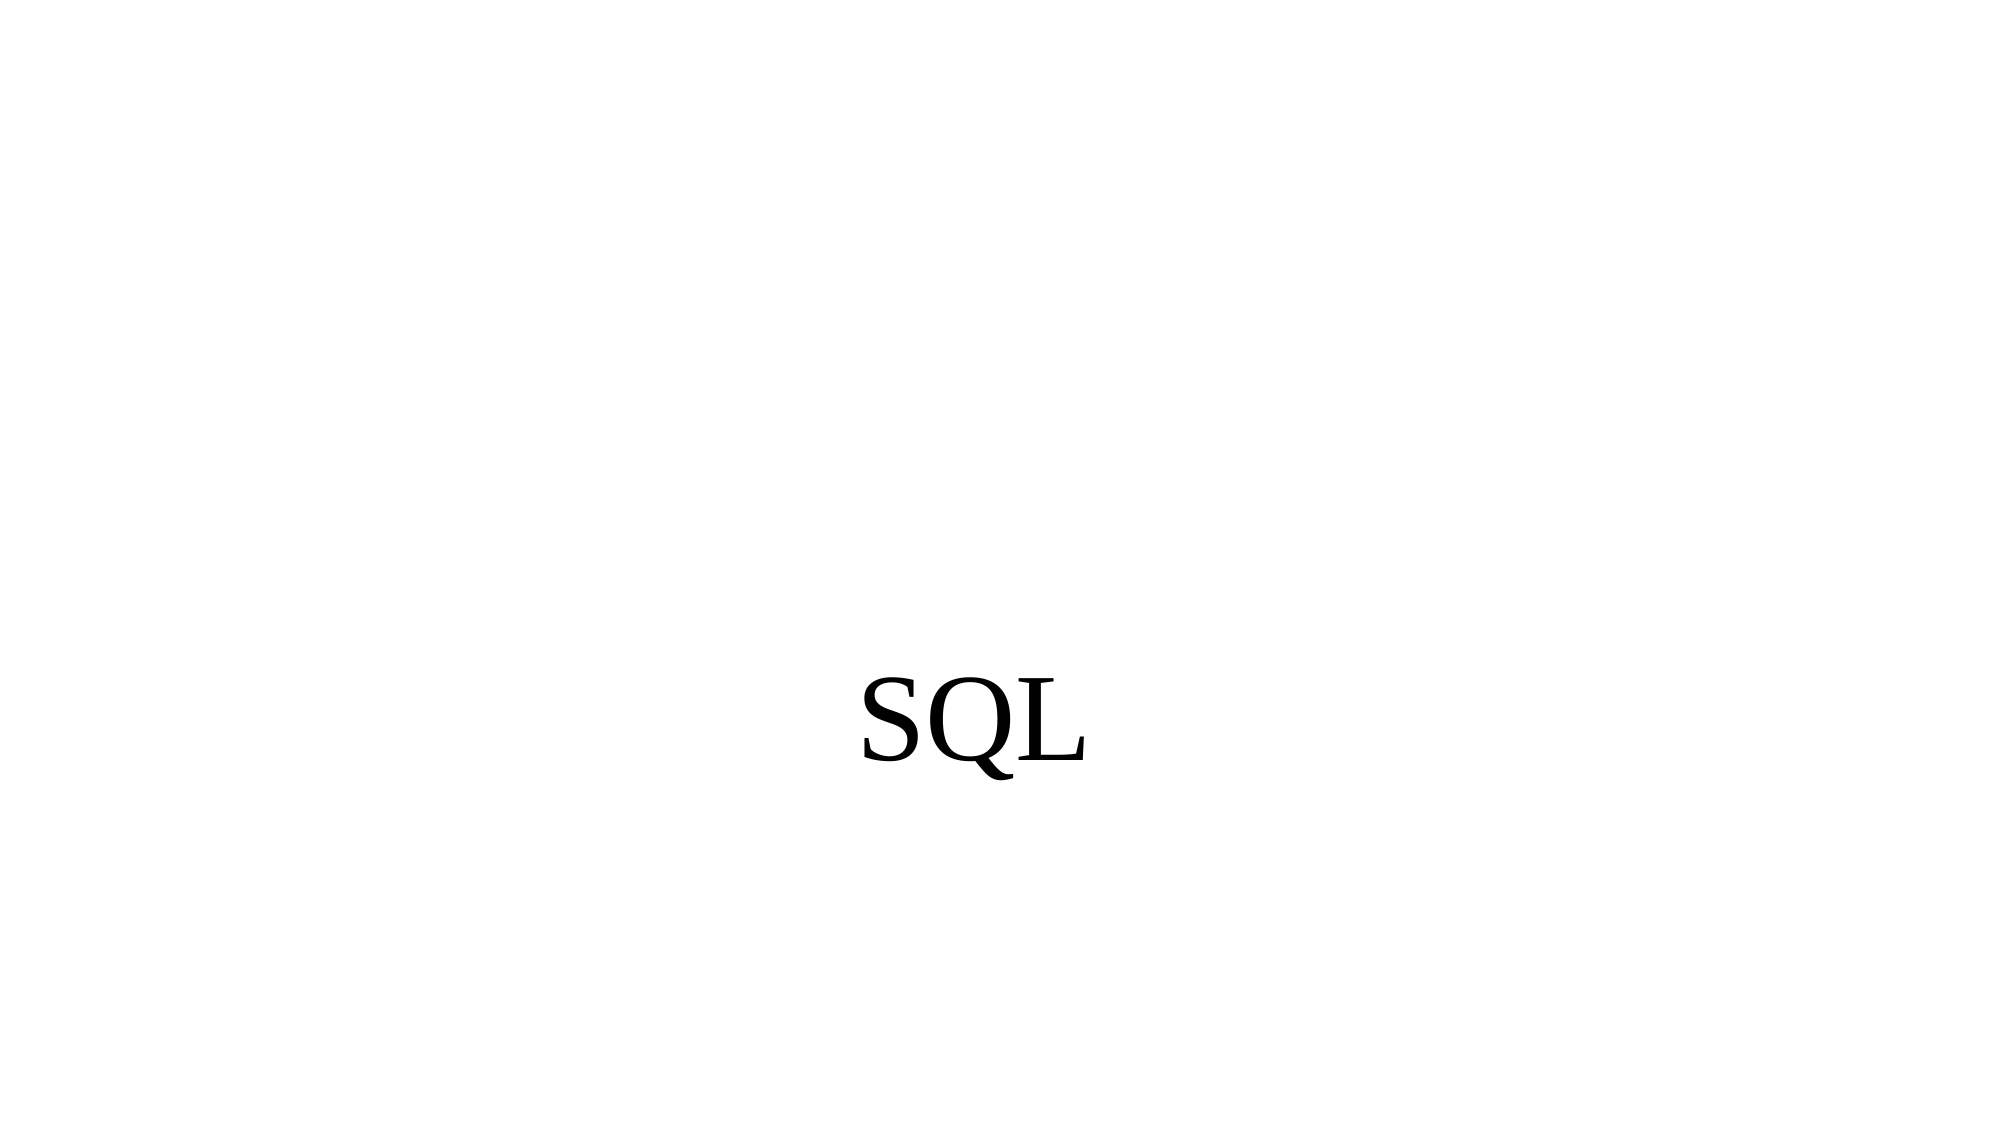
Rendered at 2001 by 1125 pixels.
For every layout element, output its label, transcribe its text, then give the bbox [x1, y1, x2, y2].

title SQL [224, 403, 1724, 795]
